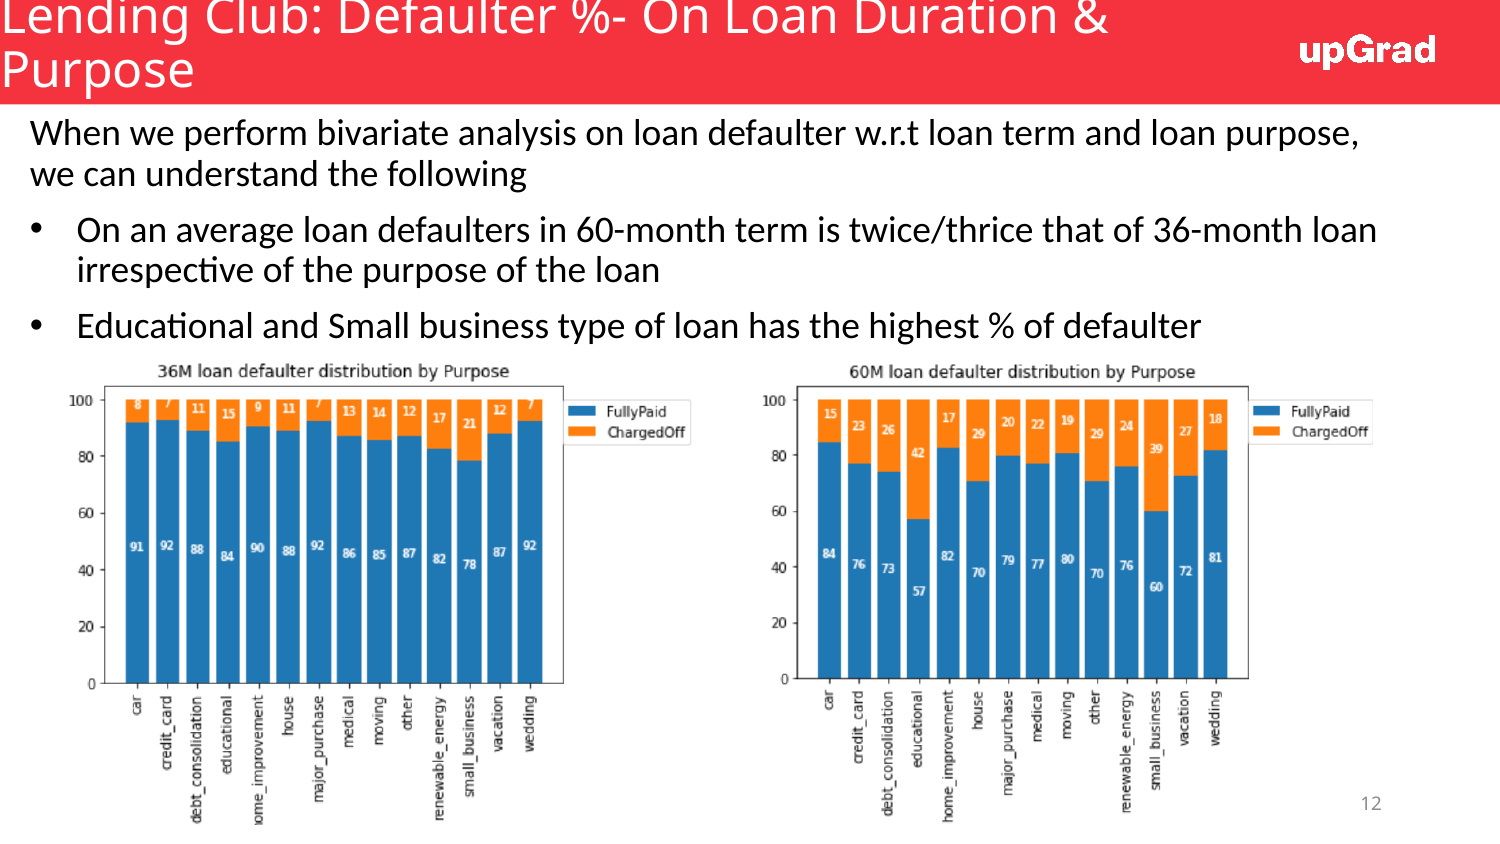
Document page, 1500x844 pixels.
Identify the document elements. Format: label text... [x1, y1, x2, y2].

slide_number 12 [1059, 782, 1397, 827]
title Lending Club: Defaulter %- On Loan Duration & Purpose [0, 12, 1330, 76]
picture [65, 352, 700, 825]
picture [729, 352, 1373, 825]
text_box When we perform bivariate analysis on loan defaulter w.r.t loan term and loan purpose, we can understand the following On an average loan defaulters in 60-month term is twice/thrice that of 36-month loan irrespective of the purpose of the loan Educational and Small business type of loan has the highest % of defaulter [14, 105, 1403, 471]
picture [1330, 34, 1435, 70]
